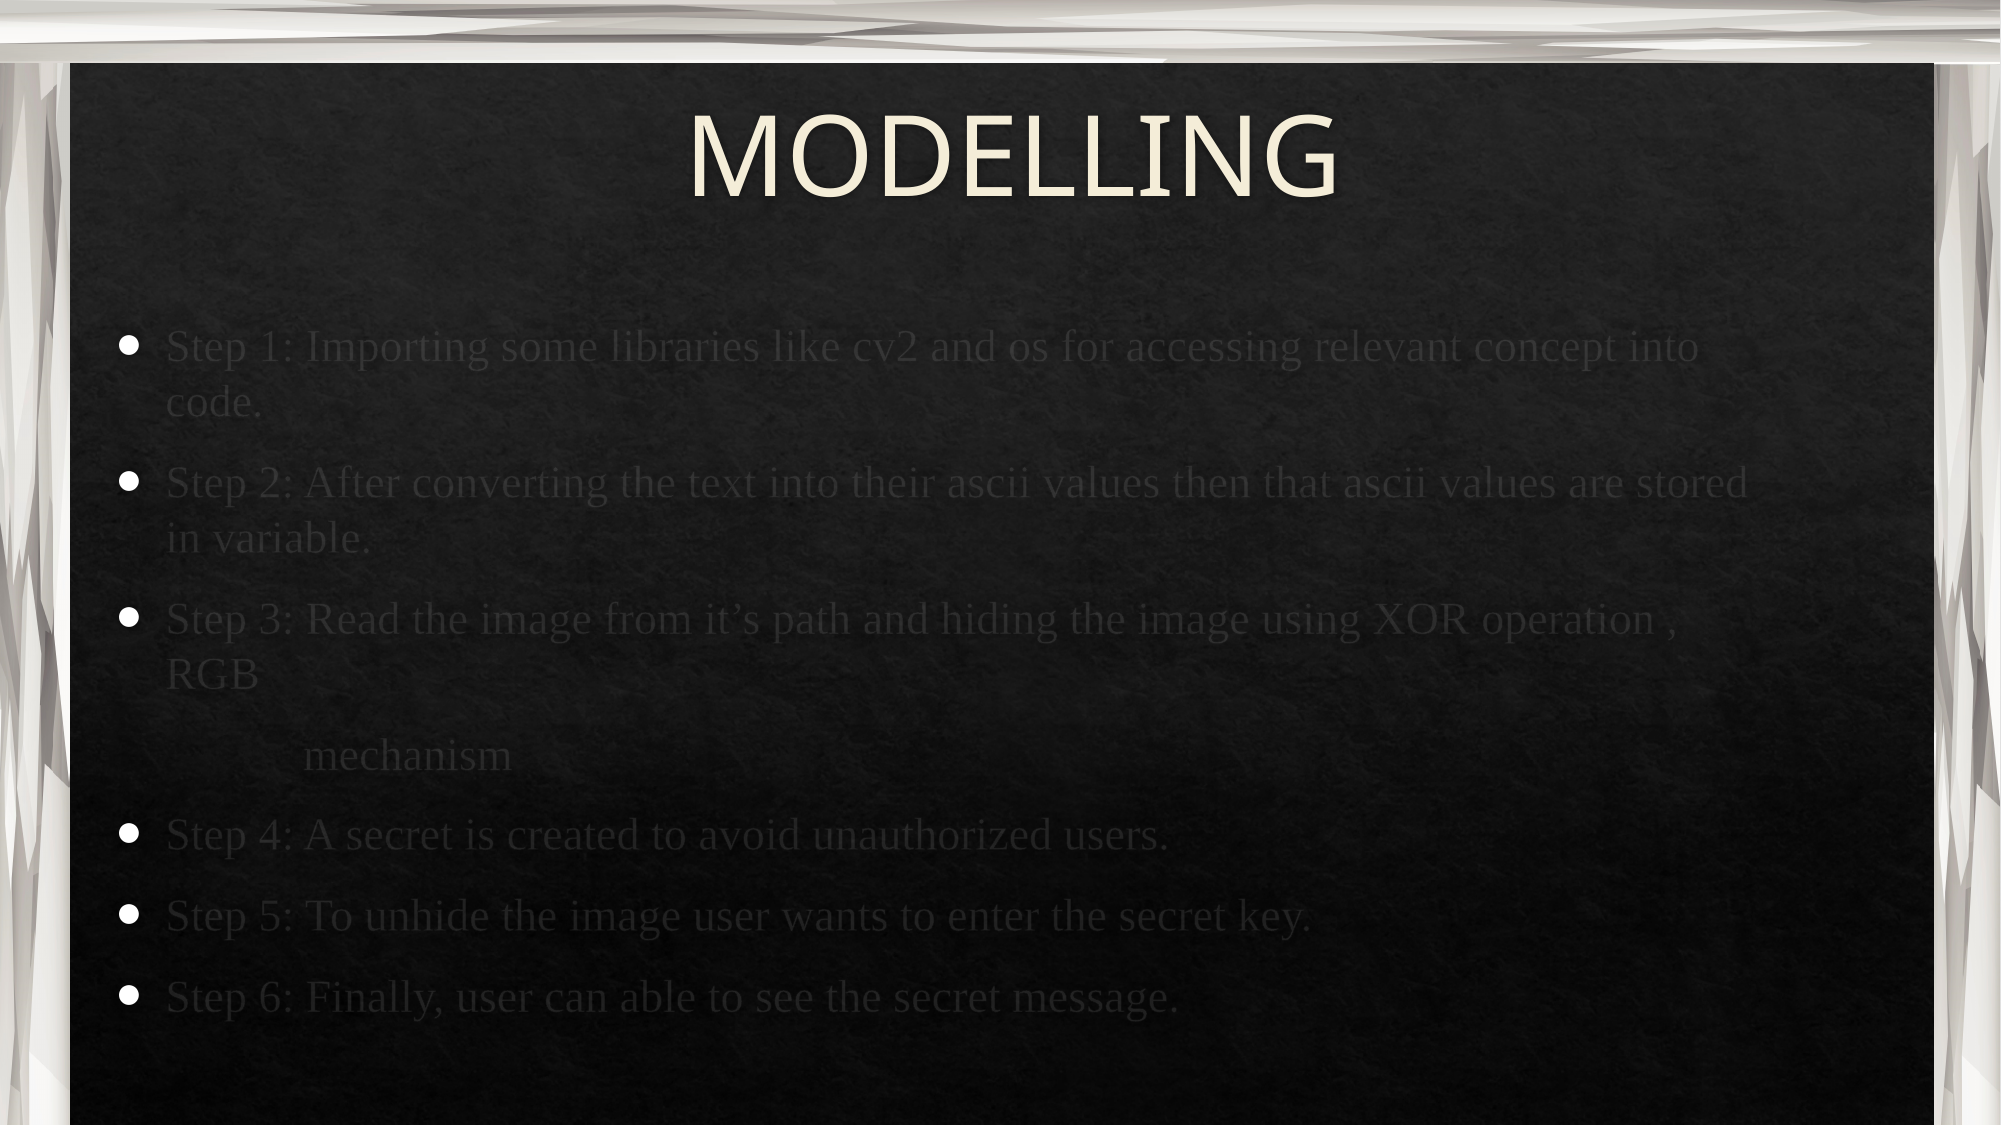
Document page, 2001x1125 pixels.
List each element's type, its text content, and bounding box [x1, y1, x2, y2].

title MODELLING [78, 88, 1926, 229]
picture [0, 0, 2000, 1125]
subtitle Step 1: Importing some libraries like cv2 and os for accessing relevant concept into code. Step 2: After converting the text into their ascii values then that ascii values are stored in variable. Step 3: Read the image from it’s path and hiding the image using XOR operation , RGB mechanism Step 4: A secret is created to avoid unauthorized users. Step 5: To unhide the image user wants to enter the secret key. Step 6: Finally, user can able to see the secret message. [98, 254, 1793, 1036]
